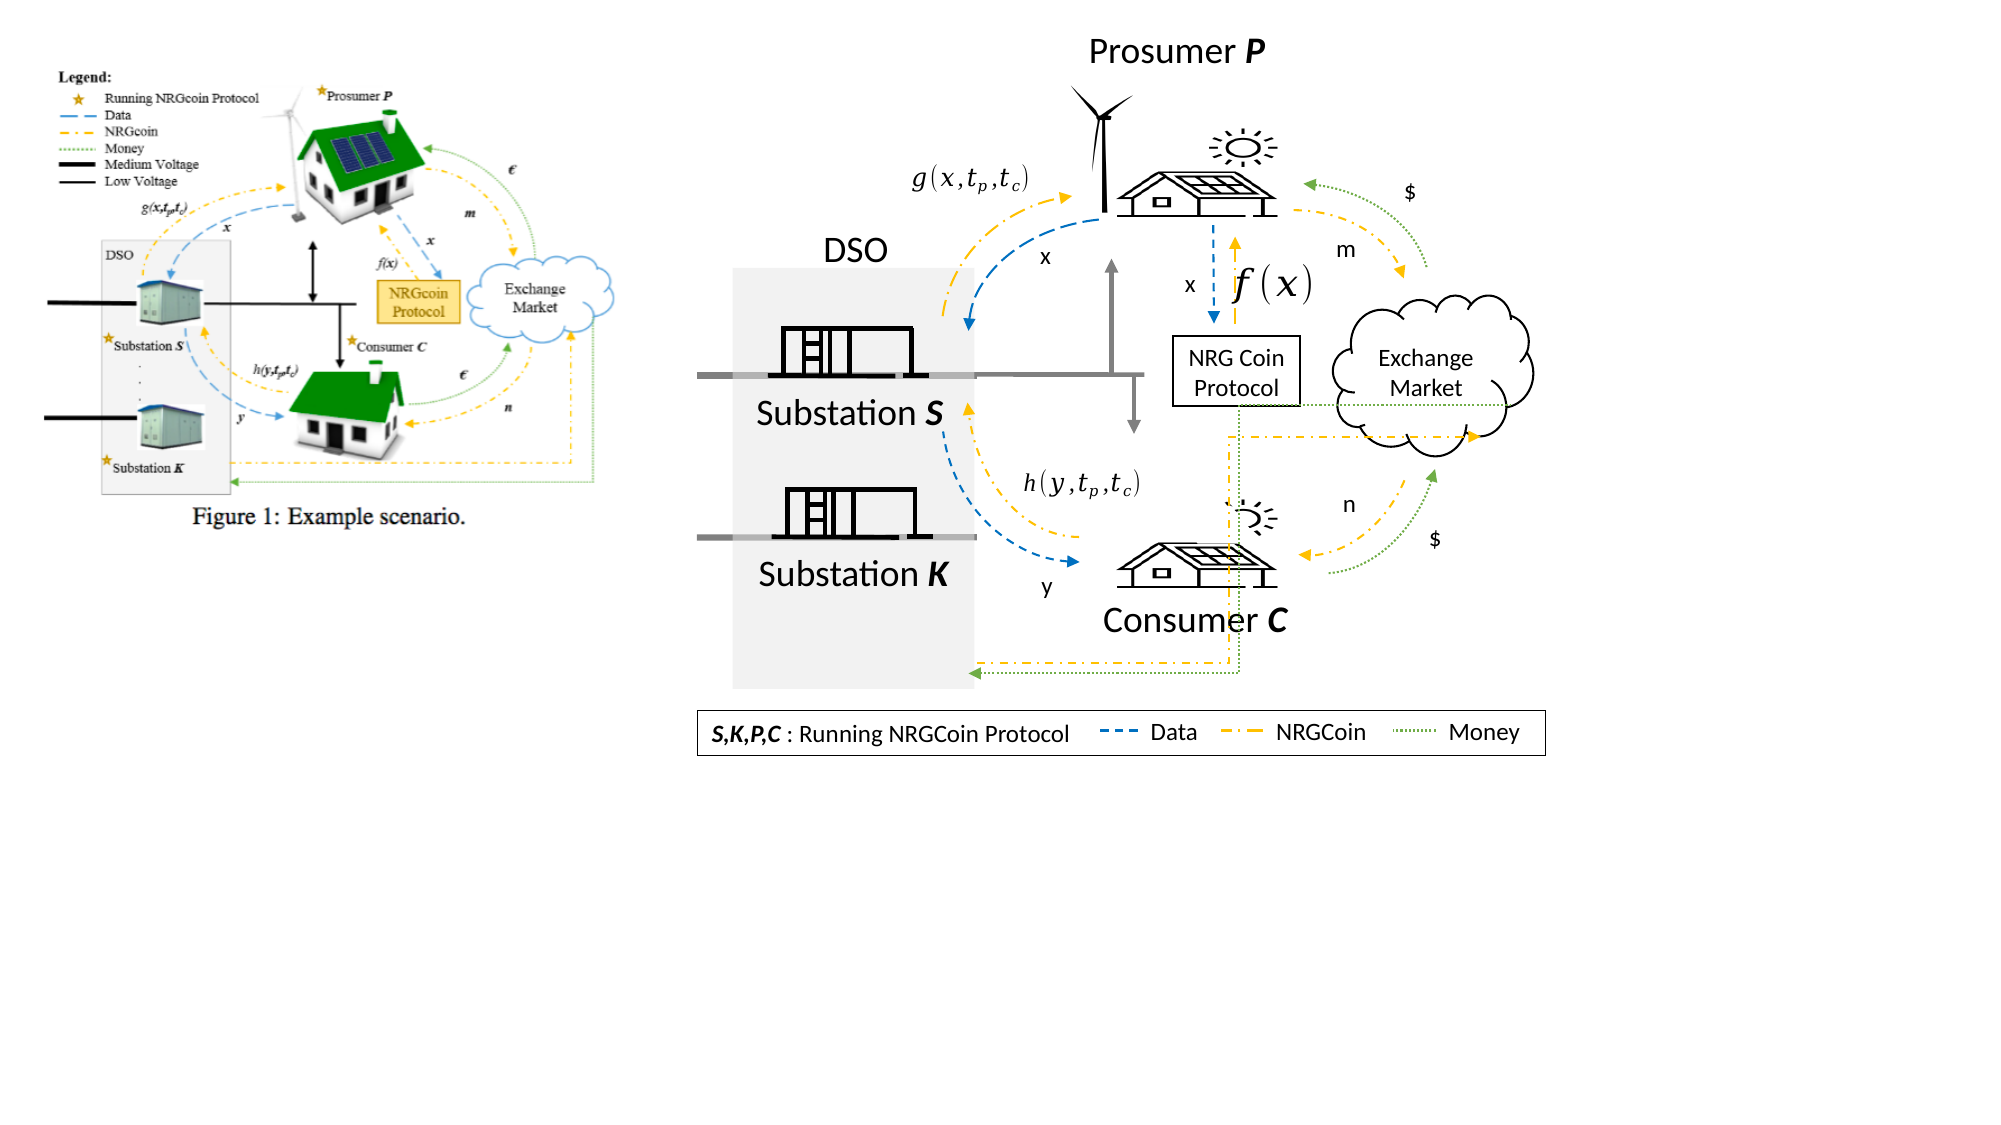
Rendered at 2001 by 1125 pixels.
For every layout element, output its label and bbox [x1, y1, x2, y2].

picture [24, 40, 626, 559]
text_box [696, 19, 1546, 756]
